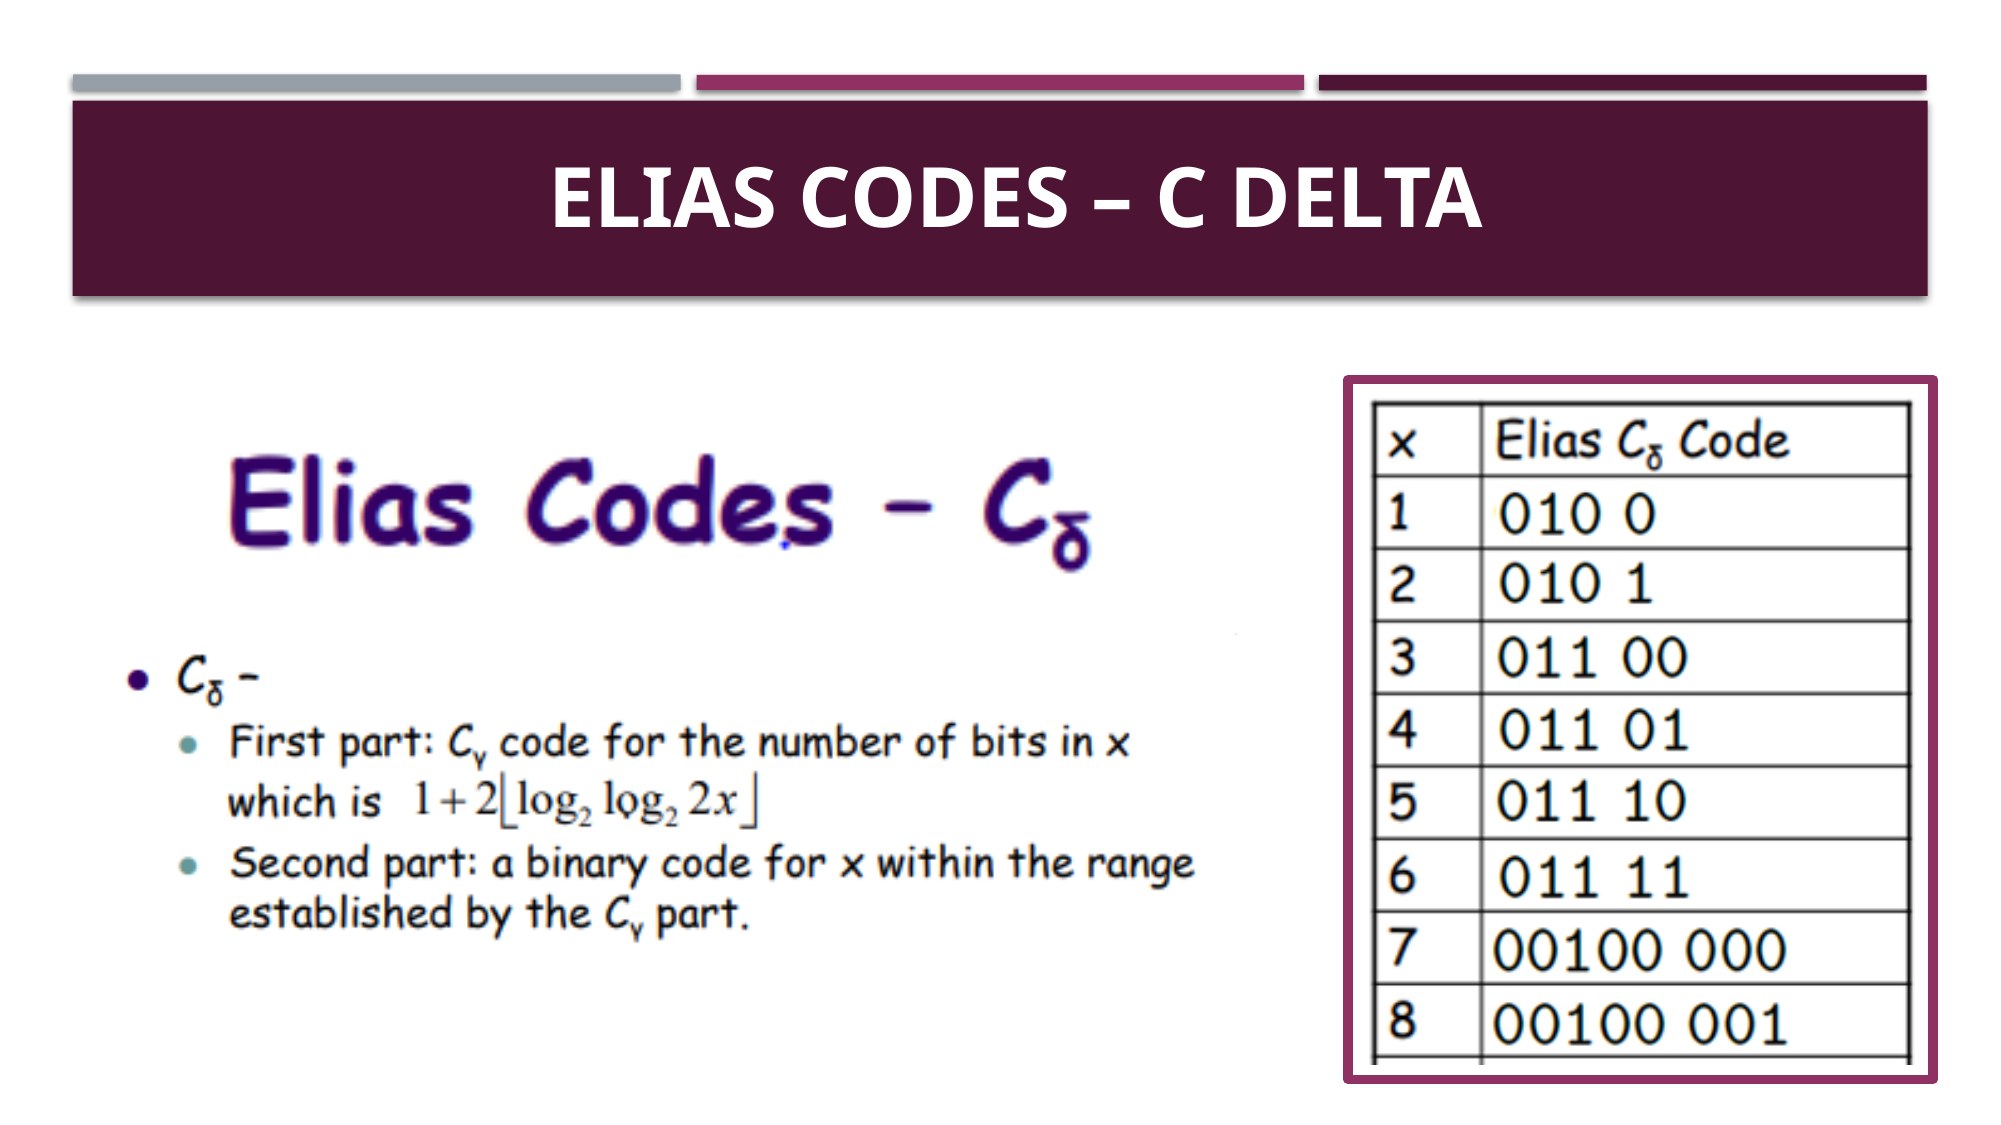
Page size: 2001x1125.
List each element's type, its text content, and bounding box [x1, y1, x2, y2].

picture [1364, 394, 1920, 1065]
text_box [1348, 379, 1934, 1080]
title Elias Codes – C delta [202, 115, 1830, 252]
picture [119, 633, 1249, 971]
picture [201, 425, 1120, 598]
